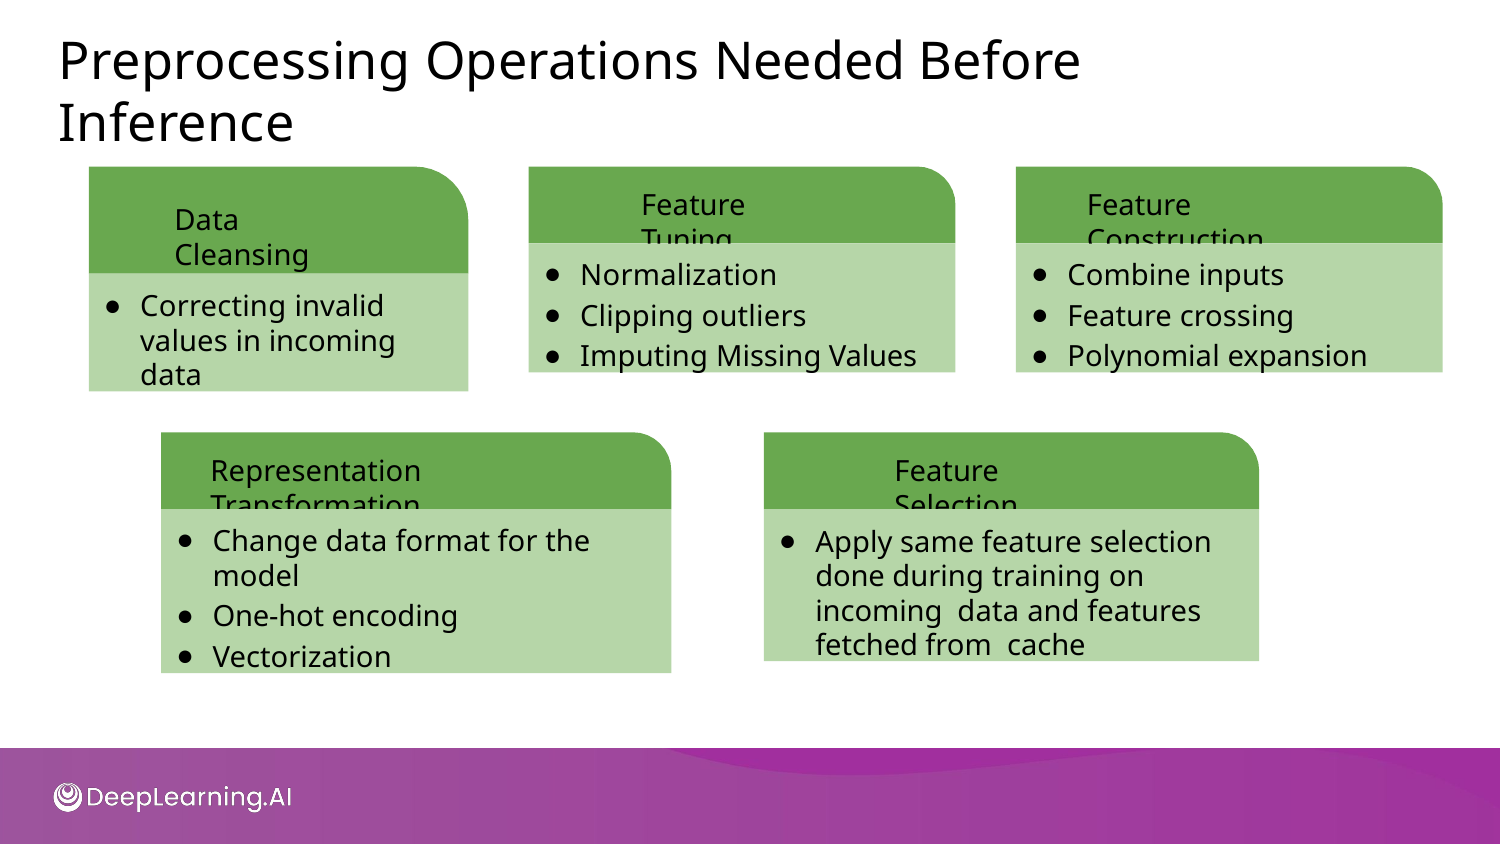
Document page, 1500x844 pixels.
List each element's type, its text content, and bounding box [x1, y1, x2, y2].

text_box Combine inputs Feature crossing Polynomial expansion [1015, 243, 1443, 373]
text_box [161, 432, 672, 509]
text_box Representation Transformation [208, 450, 614, 509]
text_box Change data format for the model One-hot encoding Vectorization [161, 509, 672, 674]
text_box [88, 169, 469, 273]
text_box Feature Selection [892, 450, 1120, 509]
text_box Normalization Clipping outliers Imputing Missing Values [528, 243, 956, 373]
text_box Feature Tuning [638, 184, 835, 243]
picture [0, 748, 1500, 844]
text_box Data Cleansing [172, 199, 370, 272]
title Preprocessing Operations Needed Before Inference [56, 24, 1247, 169]
text_box Correcting invalid values in incoming data [88, 273, 469, 392]
text_box Feature Construction [1084, 184, 1363, 243]
text_box Apply same feature selection done during training on incoming data and features fetched from cache [763, 509, 1260, 662]
text_box [1015, 166, 1443, 243]
text_box [763, 432, 1260, 509]
text_box [528, 169, 956, 243]
